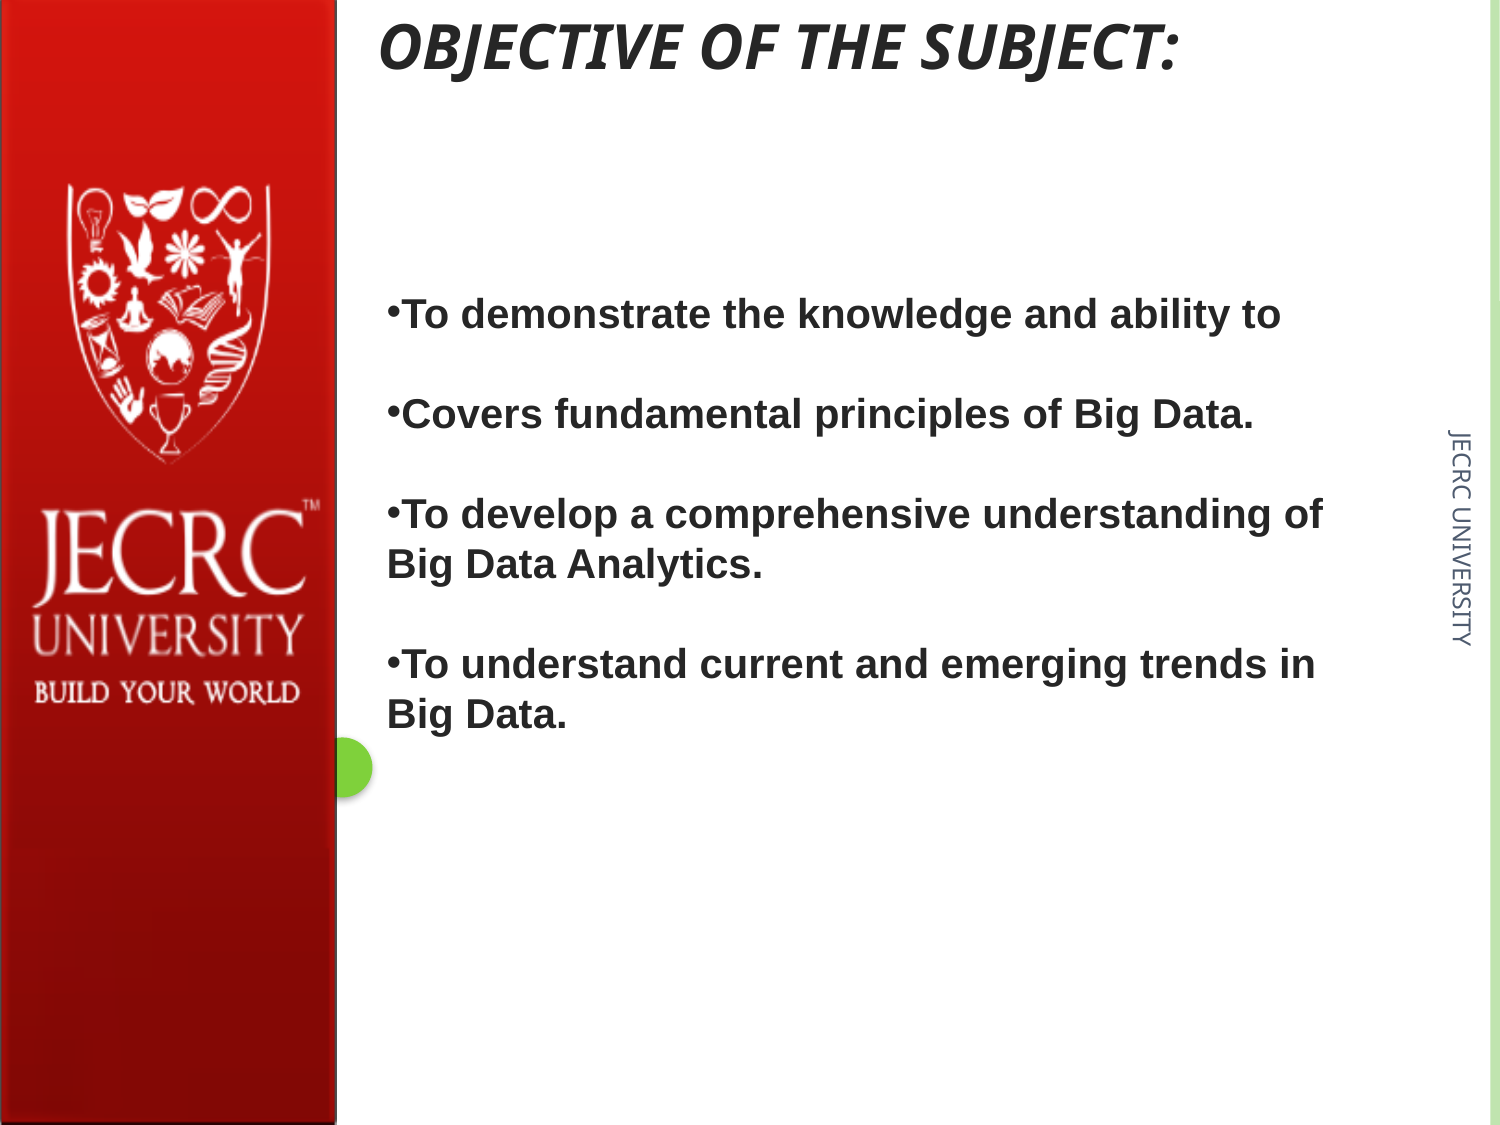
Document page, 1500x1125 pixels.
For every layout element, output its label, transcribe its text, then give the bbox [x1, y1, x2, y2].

picture [0, 0, 338, 1125]
footer JECRC UNIVERSITY [1429, 417, 1493, 1018]
title Objective of the Subject: [362, 0, 1258, 279]
subtitle To demonstrate the knowledge and ability to Covers fundamental principles of Big Data. To develop a comprehensive understanding of Big Data Analytics. To understand current and emerging trends in Big Data. [371, 278, 1376, 1059]
